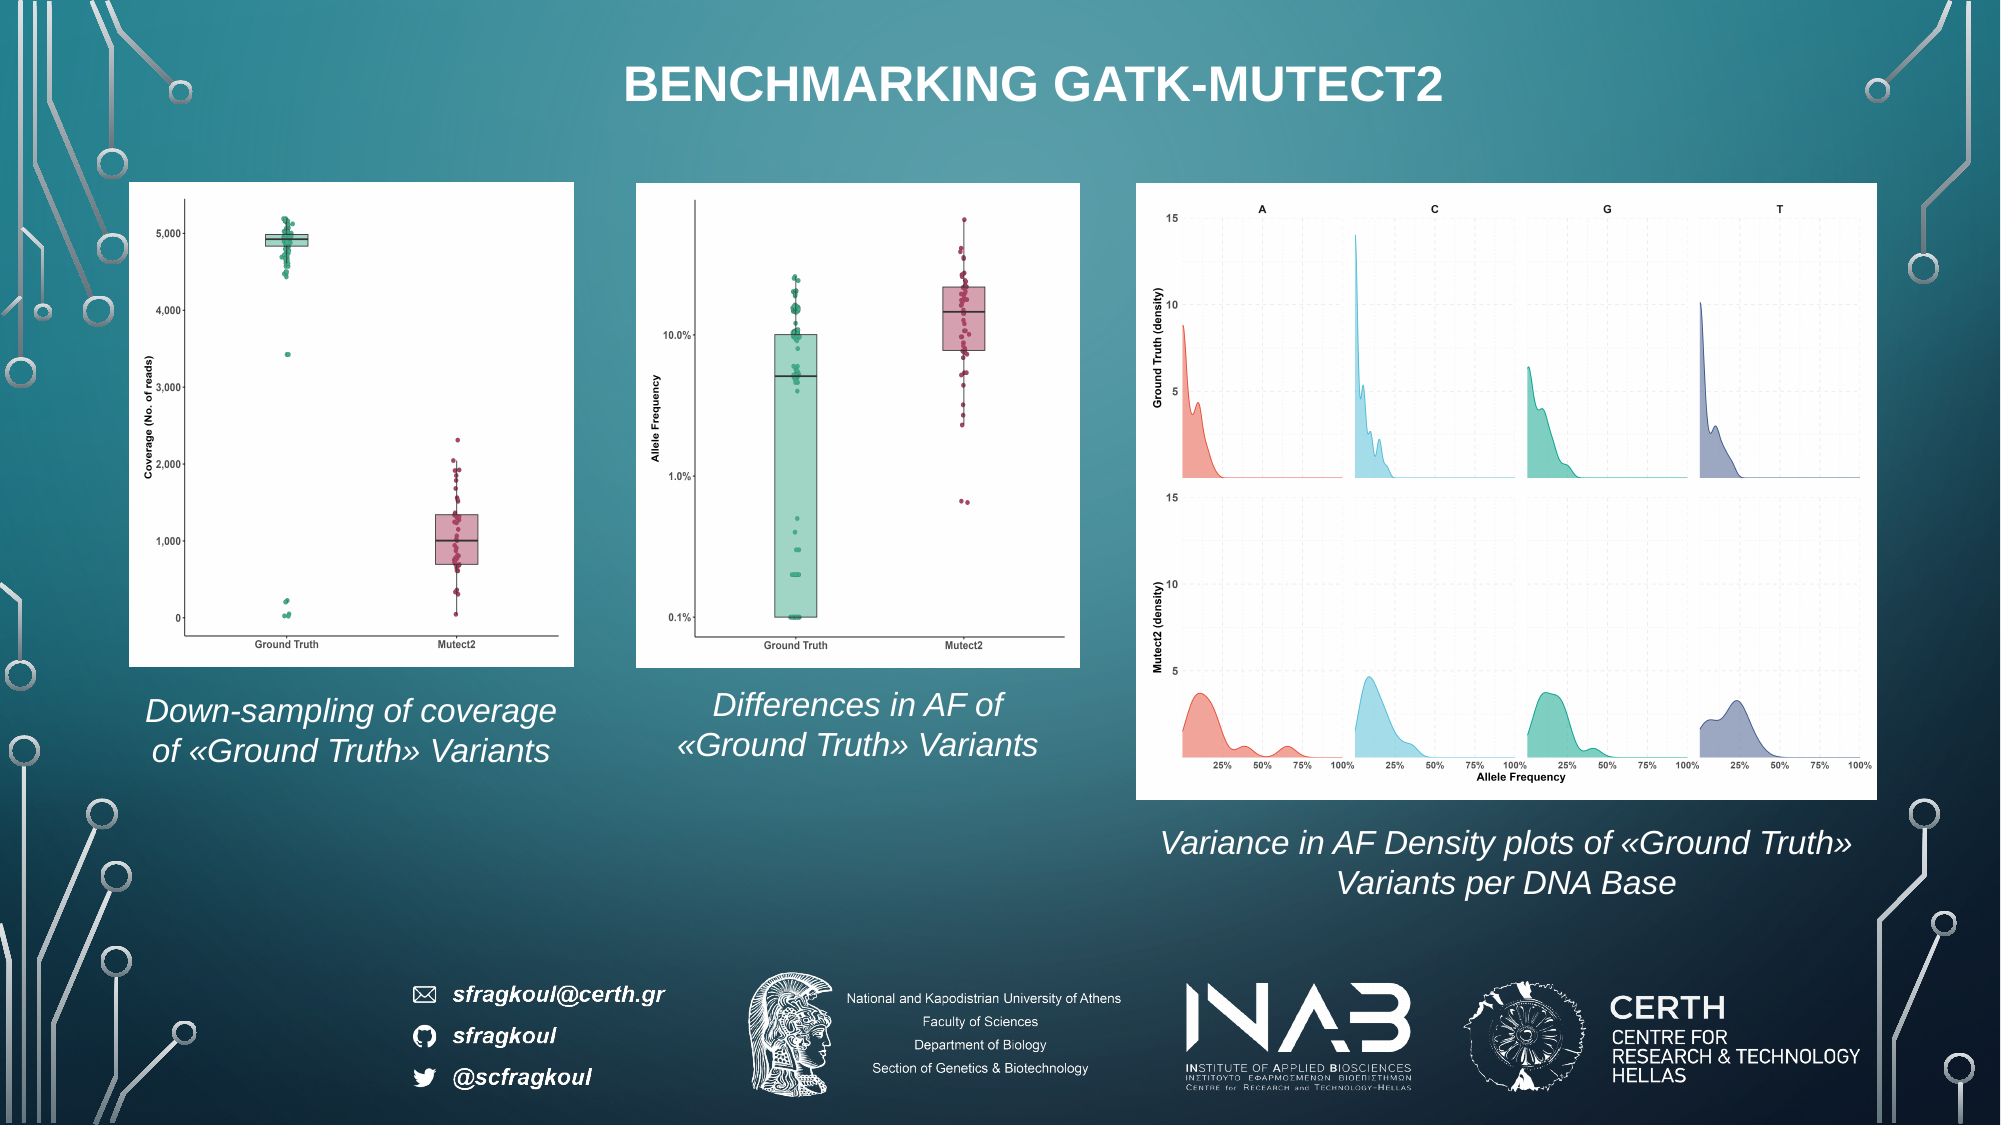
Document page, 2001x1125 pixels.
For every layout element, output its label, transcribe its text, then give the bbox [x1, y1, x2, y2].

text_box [129, 182, 1080, 668]
text_box Differences in AF of «Ground Truth» Variants [636, 676, 1080, 771]
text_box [413, 958, 1865, 1112]
picture [1136, 183, 1877, 801]
text_box Down-sampling of coverage of «Ground Truth» Variants [129, 681, 574, 777]
text_box Benchmarking GATK-Mutect2 [202, 21, 1865, 149]
text_box Variance in AF Density plots of «Ground Truth» Variants per DNA Base [1136, 813, 1877, 909]
text_box [129, 818, 1793, 945]
